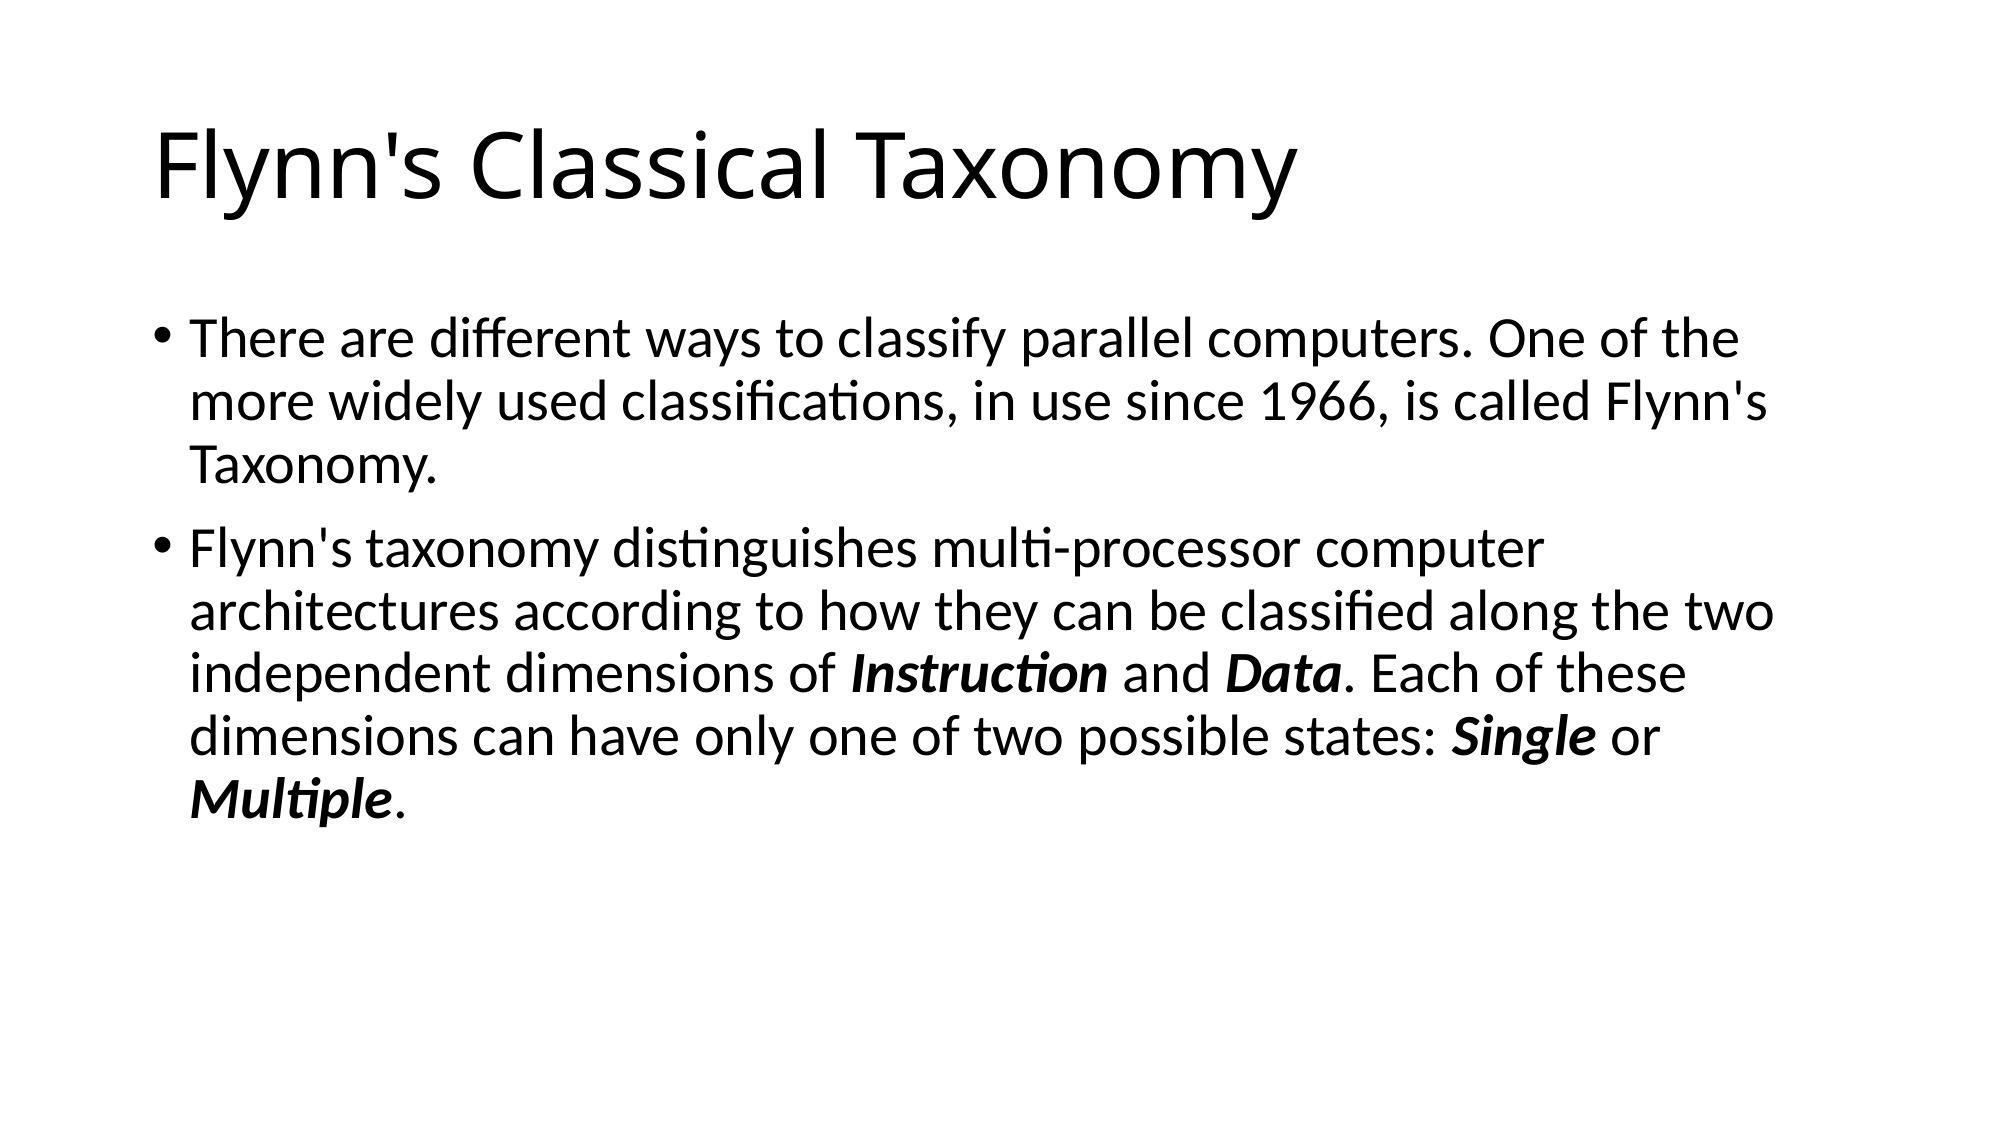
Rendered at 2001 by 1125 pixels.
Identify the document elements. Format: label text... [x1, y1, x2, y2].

list There are different ways to classify parallel computers. One of the more widely used classifications, in use since 1966, is called Flynn's Taxonomy. Flynn's taxonomy distinguishes multi-processor computer architectures according to how they can be classified along the two independent dimensions of Instruction and Data. Each of these dimensions can have only one of two possible states: Single or Multiple. [137, 299, 1863, 1014]
title Flynn's Classical Taxonomy [137, 59, 1863, 278]
